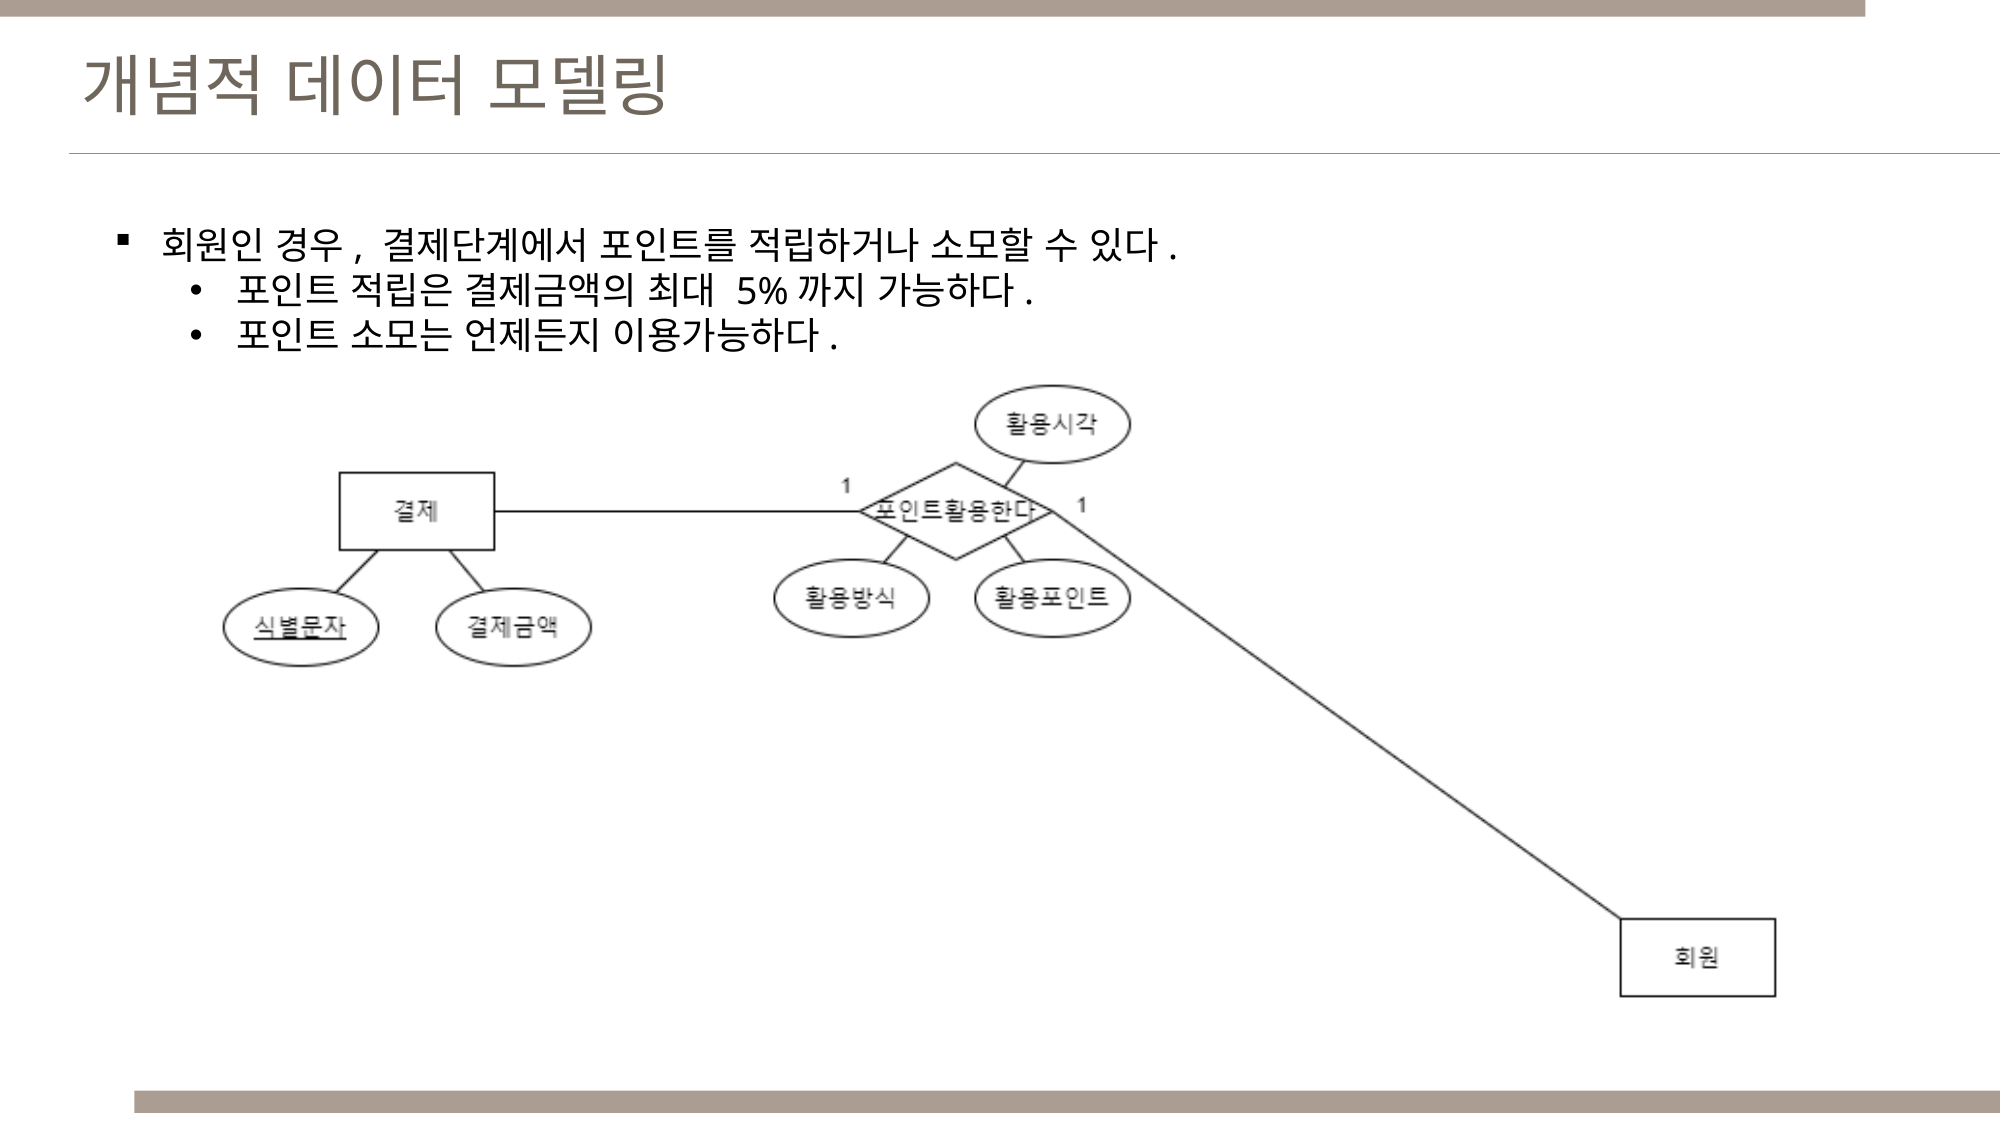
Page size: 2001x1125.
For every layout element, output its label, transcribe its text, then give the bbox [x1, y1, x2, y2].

text_box 개념적 데이터 모델링 [67, 36, 776, 132]
text_box 회원인 경우, 결제단계에서 포인트를 적립하거나 소모할 수 있다. 포인트 적립은 결제금액의 최대 5%까지 가능하다. 포인트 소모는 언제든지 이용가능하다. [99, 214, 1902, 365]
text_box [0, 0, 1866, 18]
picture [204, 366, 1796, 1017]
text_box [133, 1090, 2000, 1114]
